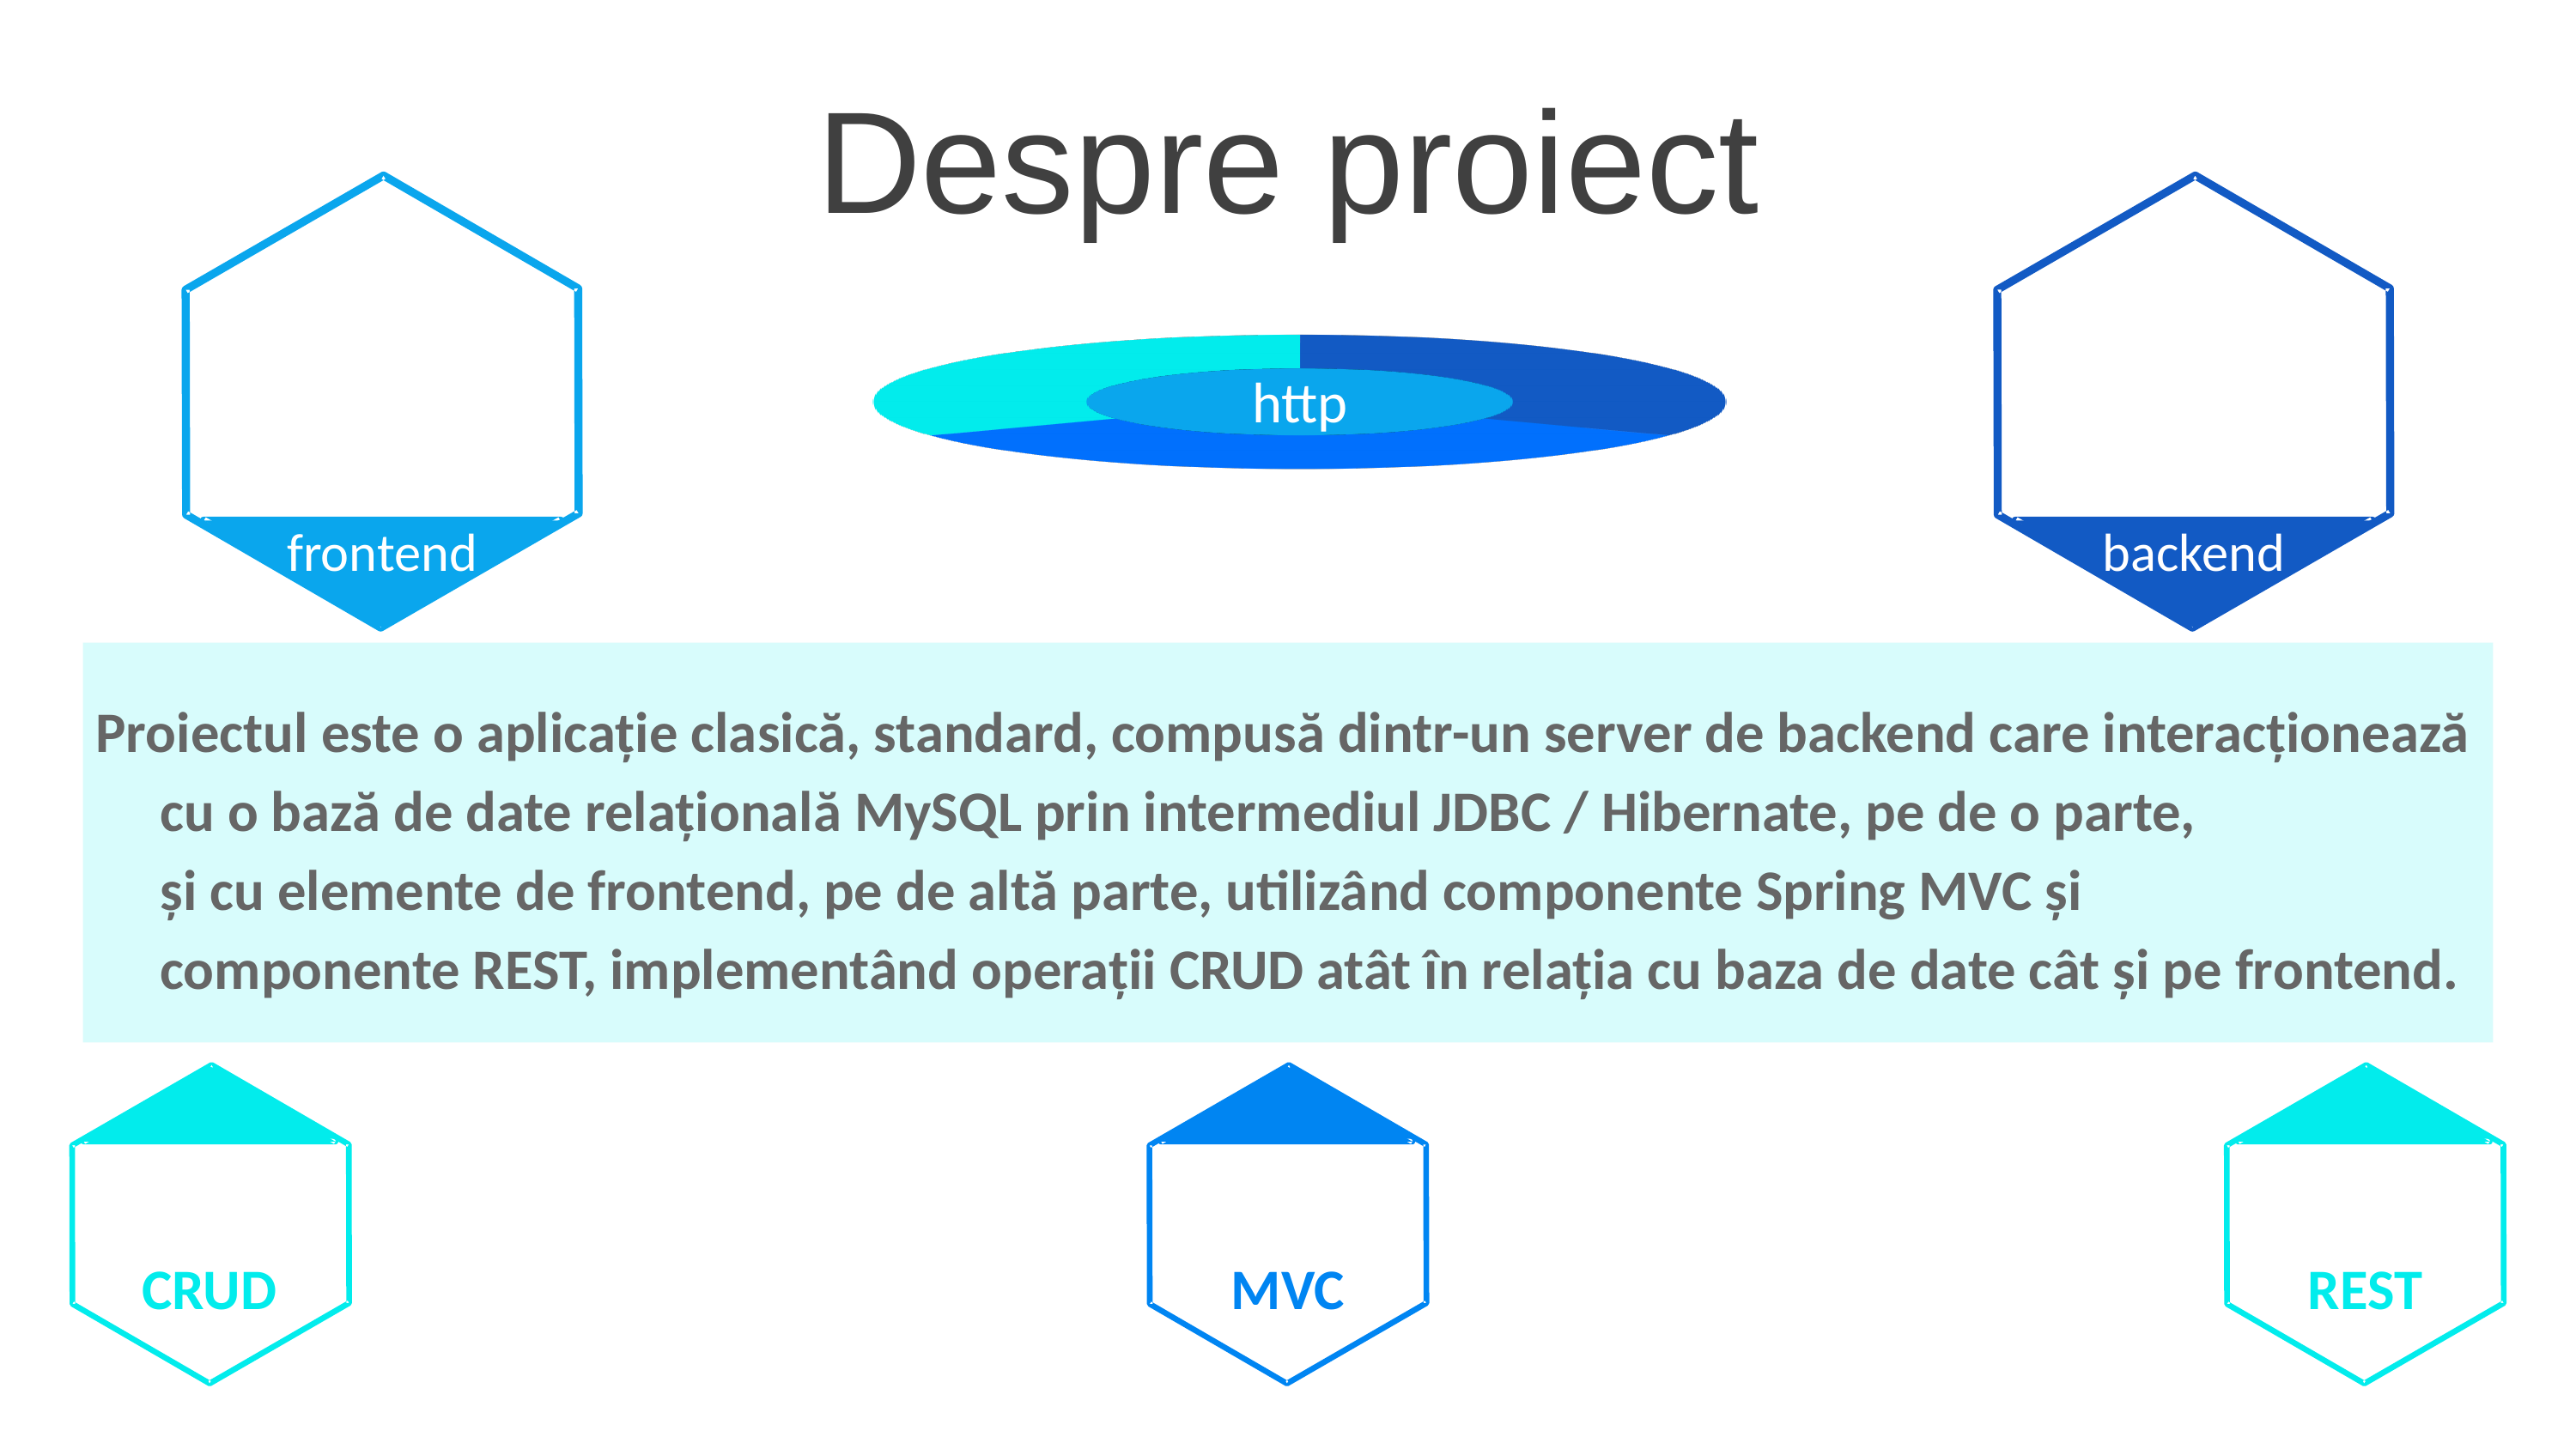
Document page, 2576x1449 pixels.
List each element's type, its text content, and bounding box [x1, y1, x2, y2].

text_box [2234, 1066, 2494, 1145]
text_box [2202, 1083, 2529, 1365]
text_box Despre proiect [0, 57, 2576, 220]
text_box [151, 202, 613, 601]
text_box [198, 516, 566, 627]
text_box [1157, 1066, 1416, 1145]
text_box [80, 1066, 339, 1145]
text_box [2010, 516, 2378, 627]
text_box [1963, 202, 2425, 601]
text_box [47, 1083, 374, 1365]
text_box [1125, 1083, 1451, 1365]
picture [788, 320, 1812, 482]
text_box Proiectul este o aplicație clasică, standard, compusă dintr-un server de backend care interacționează cu o bază de date relațională MySQL prin intermediul JDBC / Hibernate, pe de o parte, și cu elemente de frontend, pe de altă parte, utilizând componente Spring MVC și componente REST, implementând operații CRUD atât în relația cu baza de date cât și pe frontend. [82, 642, 2494, 1043]
